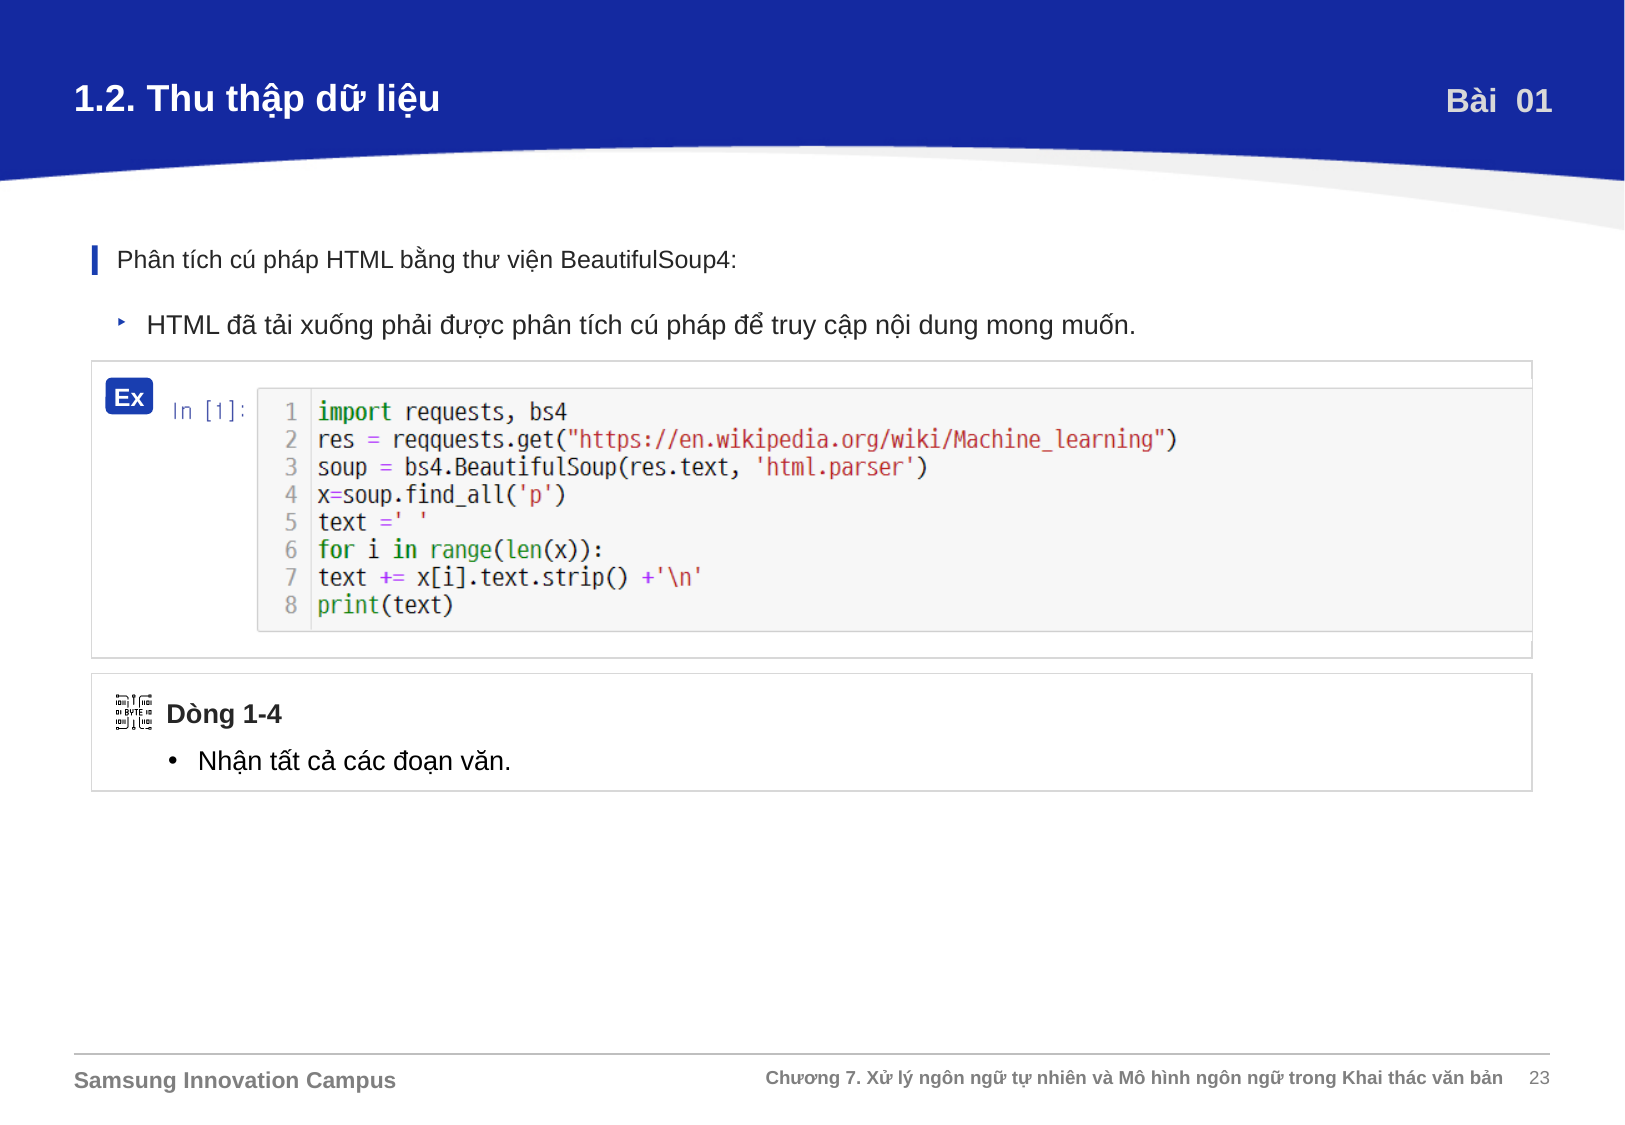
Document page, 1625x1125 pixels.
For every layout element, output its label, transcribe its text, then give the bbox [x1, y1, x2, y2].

text_box 1.2. Thu thập dữ liệu [73, 73, 1515, 119]
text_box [91, 673, 1533, 792]
picture [0, 0, 1625, 1125]
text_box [91, 243, 1533, 276]
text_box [91, 360, 1533, 659]
text_box HTML đã tải xuống phải được phân tích cú pháp để truy cập nội dung mong muốn. [116, 295, 1533, 352]
text_box Bài 01 [1515, 78, 1554, 119]
